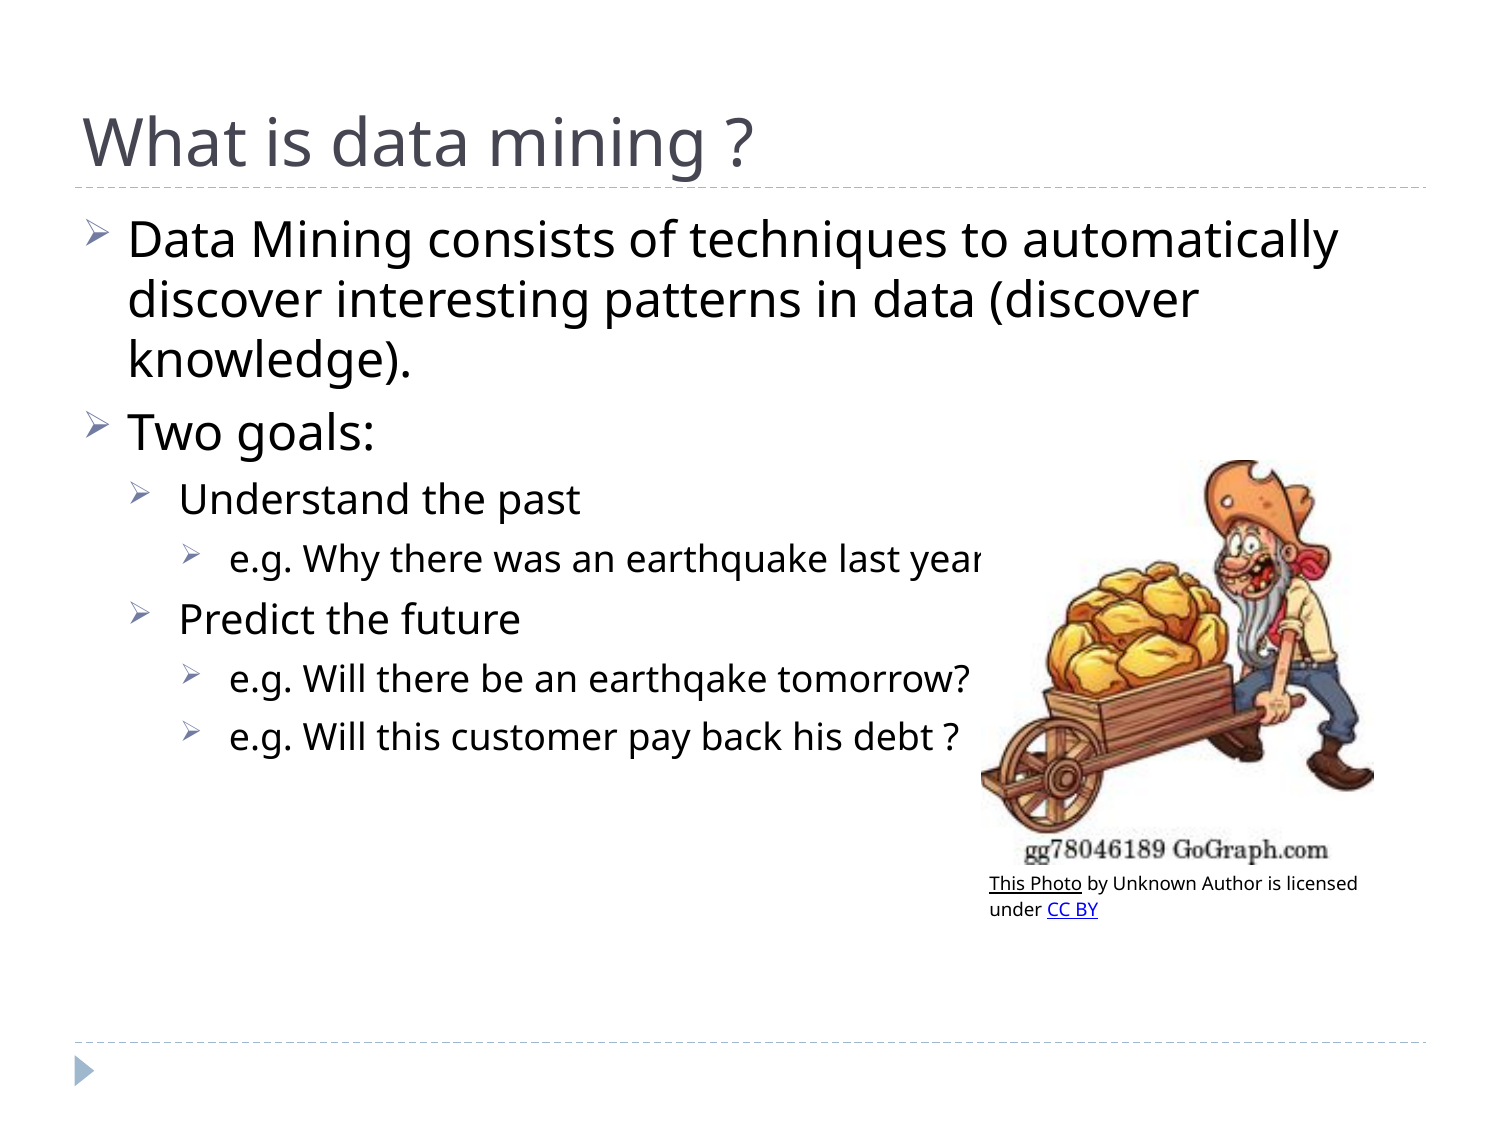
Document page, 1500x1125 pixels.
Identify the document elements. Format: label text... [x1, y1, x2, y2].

list Data Mining consists of techniques to automatically discover interesting patterns in data (discover knowledge). Two goals: Understand the past e.g. Why there was an earthquake last year ? Predict the future e.g. Will there be an earthqake tomorrow? e.g. Will this customer pay back his debt ? [74, 199, 1426, 1011]
title What is data mining ? [74, 24, 1426, 188]
picture [981, 459, 1374, 865]
text_box This Photo by Unknown Author is licensed under CC BY [981, 876, 1374, 931]
